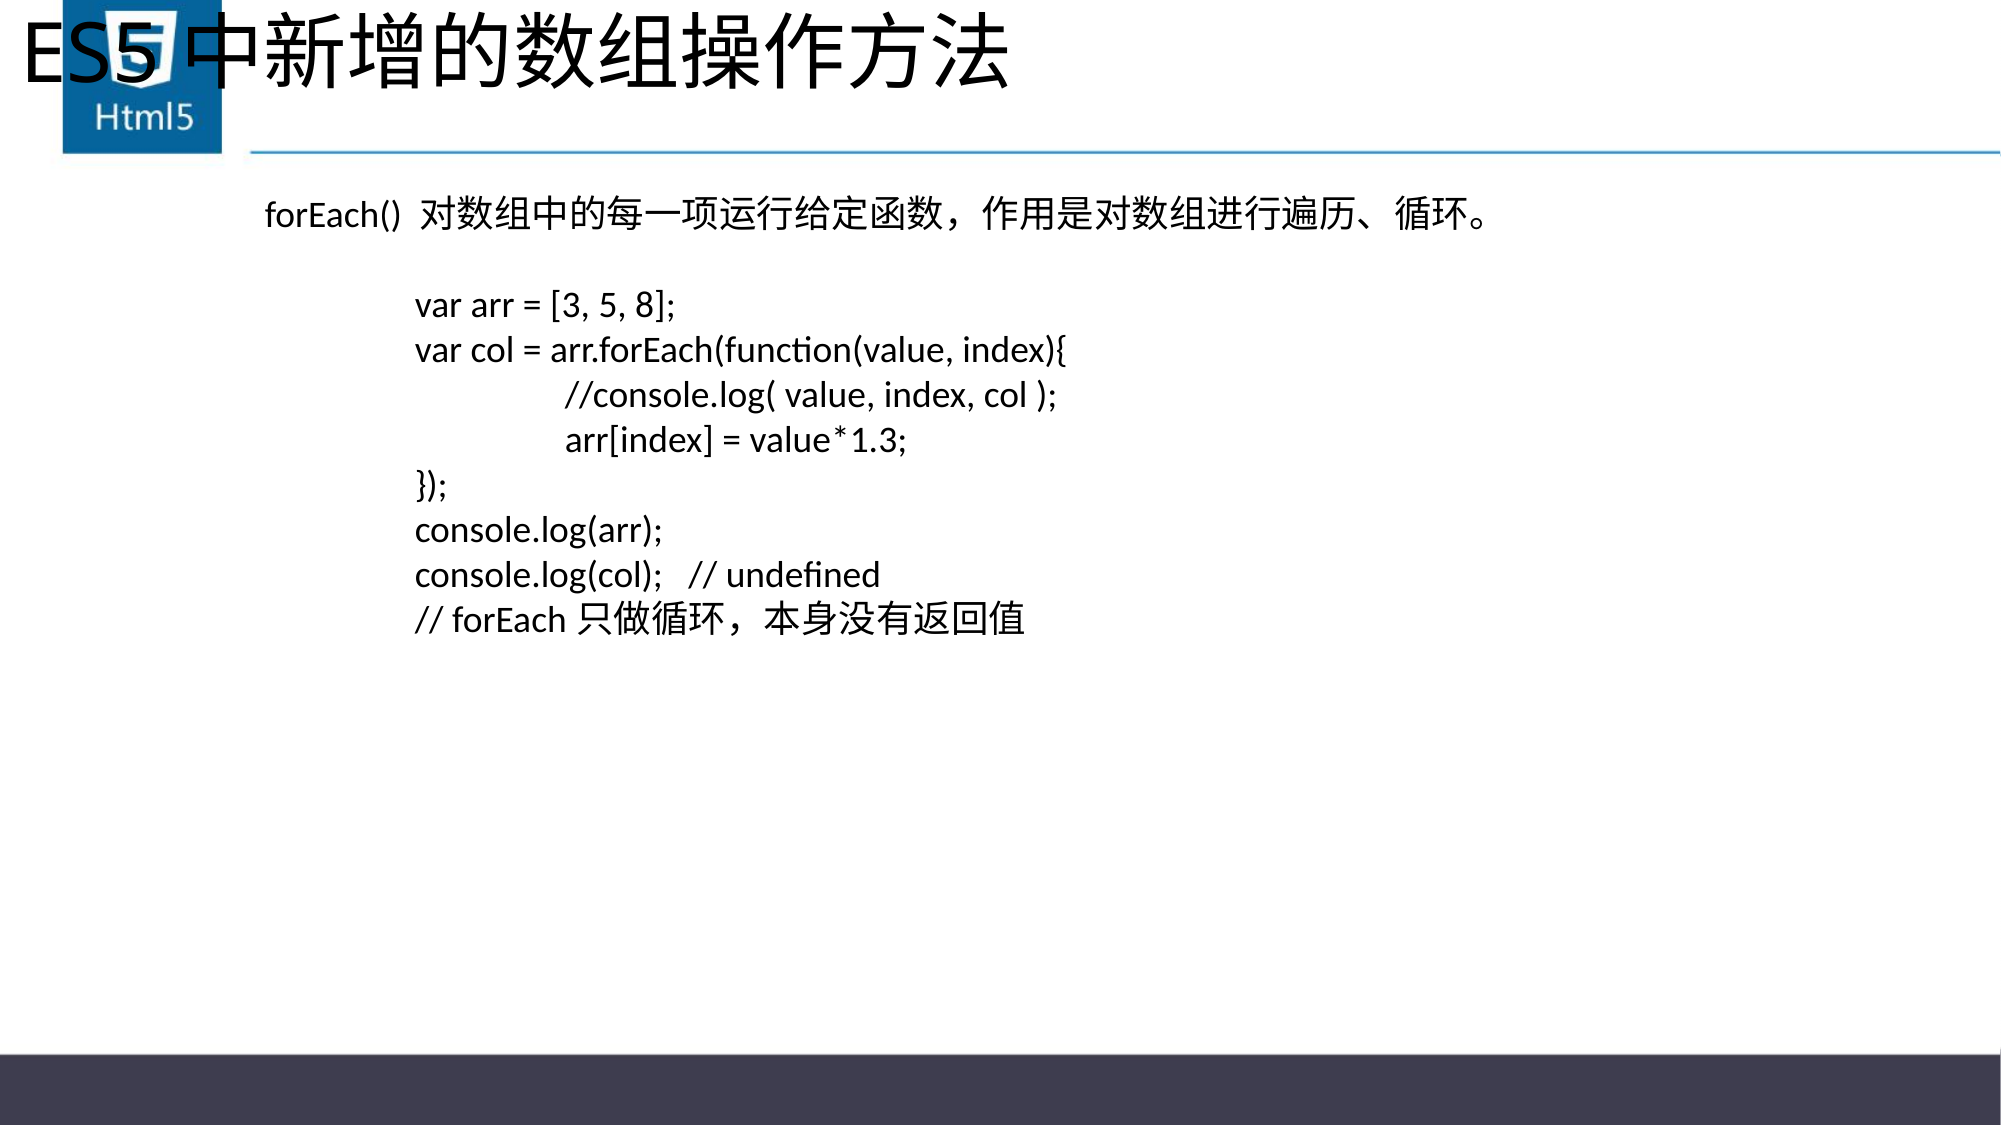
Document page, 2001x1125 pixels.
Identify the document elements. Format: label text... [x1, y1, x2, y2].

picture [0, 0, 2001, 1125]
title ES5中新增的数组操作方法 [6, 3, 1997, 152]
list forEach() 对数组中的每一项运行给定函数，作用是对数组进行遍历、循环。 var arr = [3, 5, 8]; var col = arr.forEach(function(value, index){ //console.log( value, index, col ); arr[index] = value*1.3; }); console.log(arr); console.log(col); // undefined // forEach只做循环，本身没有返回值 [249, 182, 1980, 1013]
